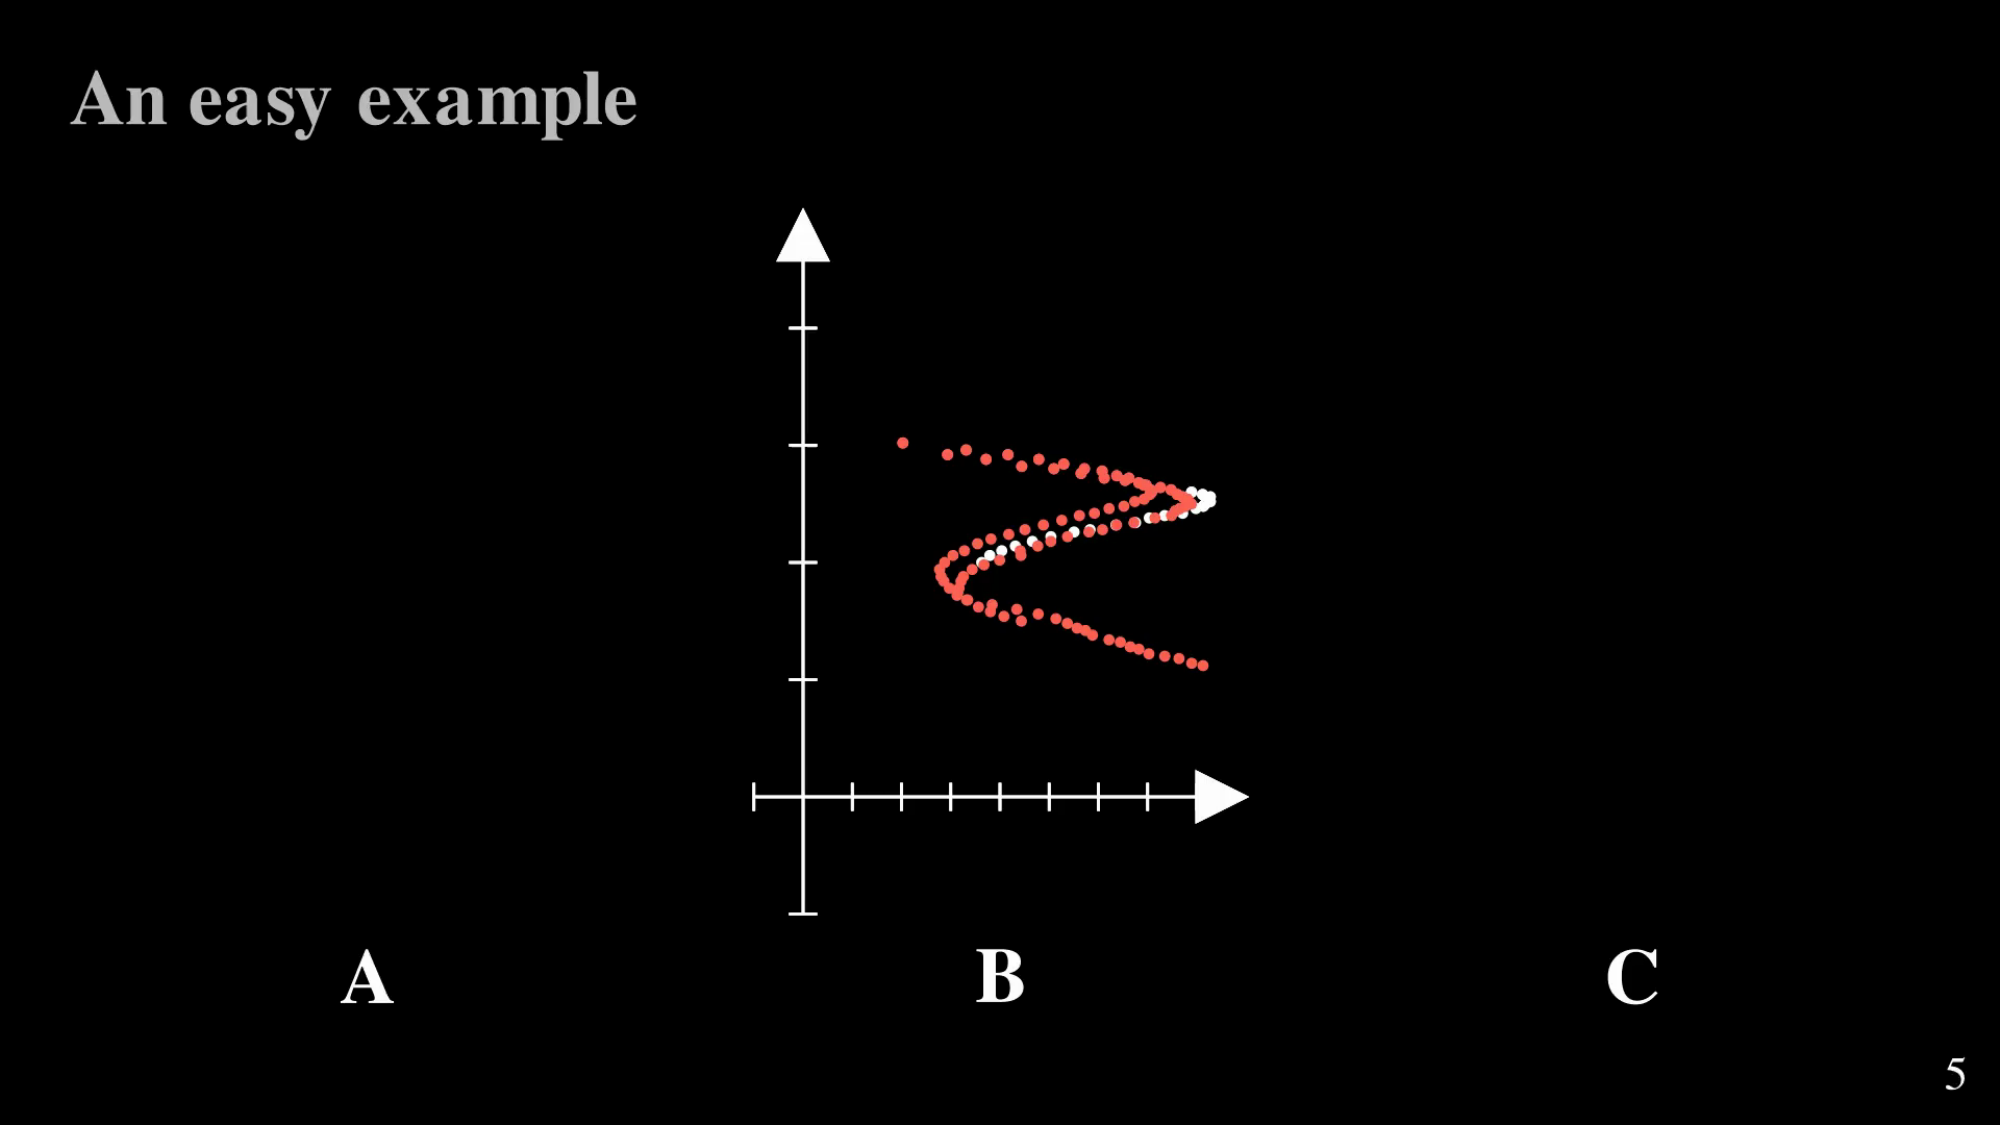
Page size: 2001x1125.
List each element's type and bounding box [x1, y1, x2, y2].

text_box [0, 0, 2000, 1125]
